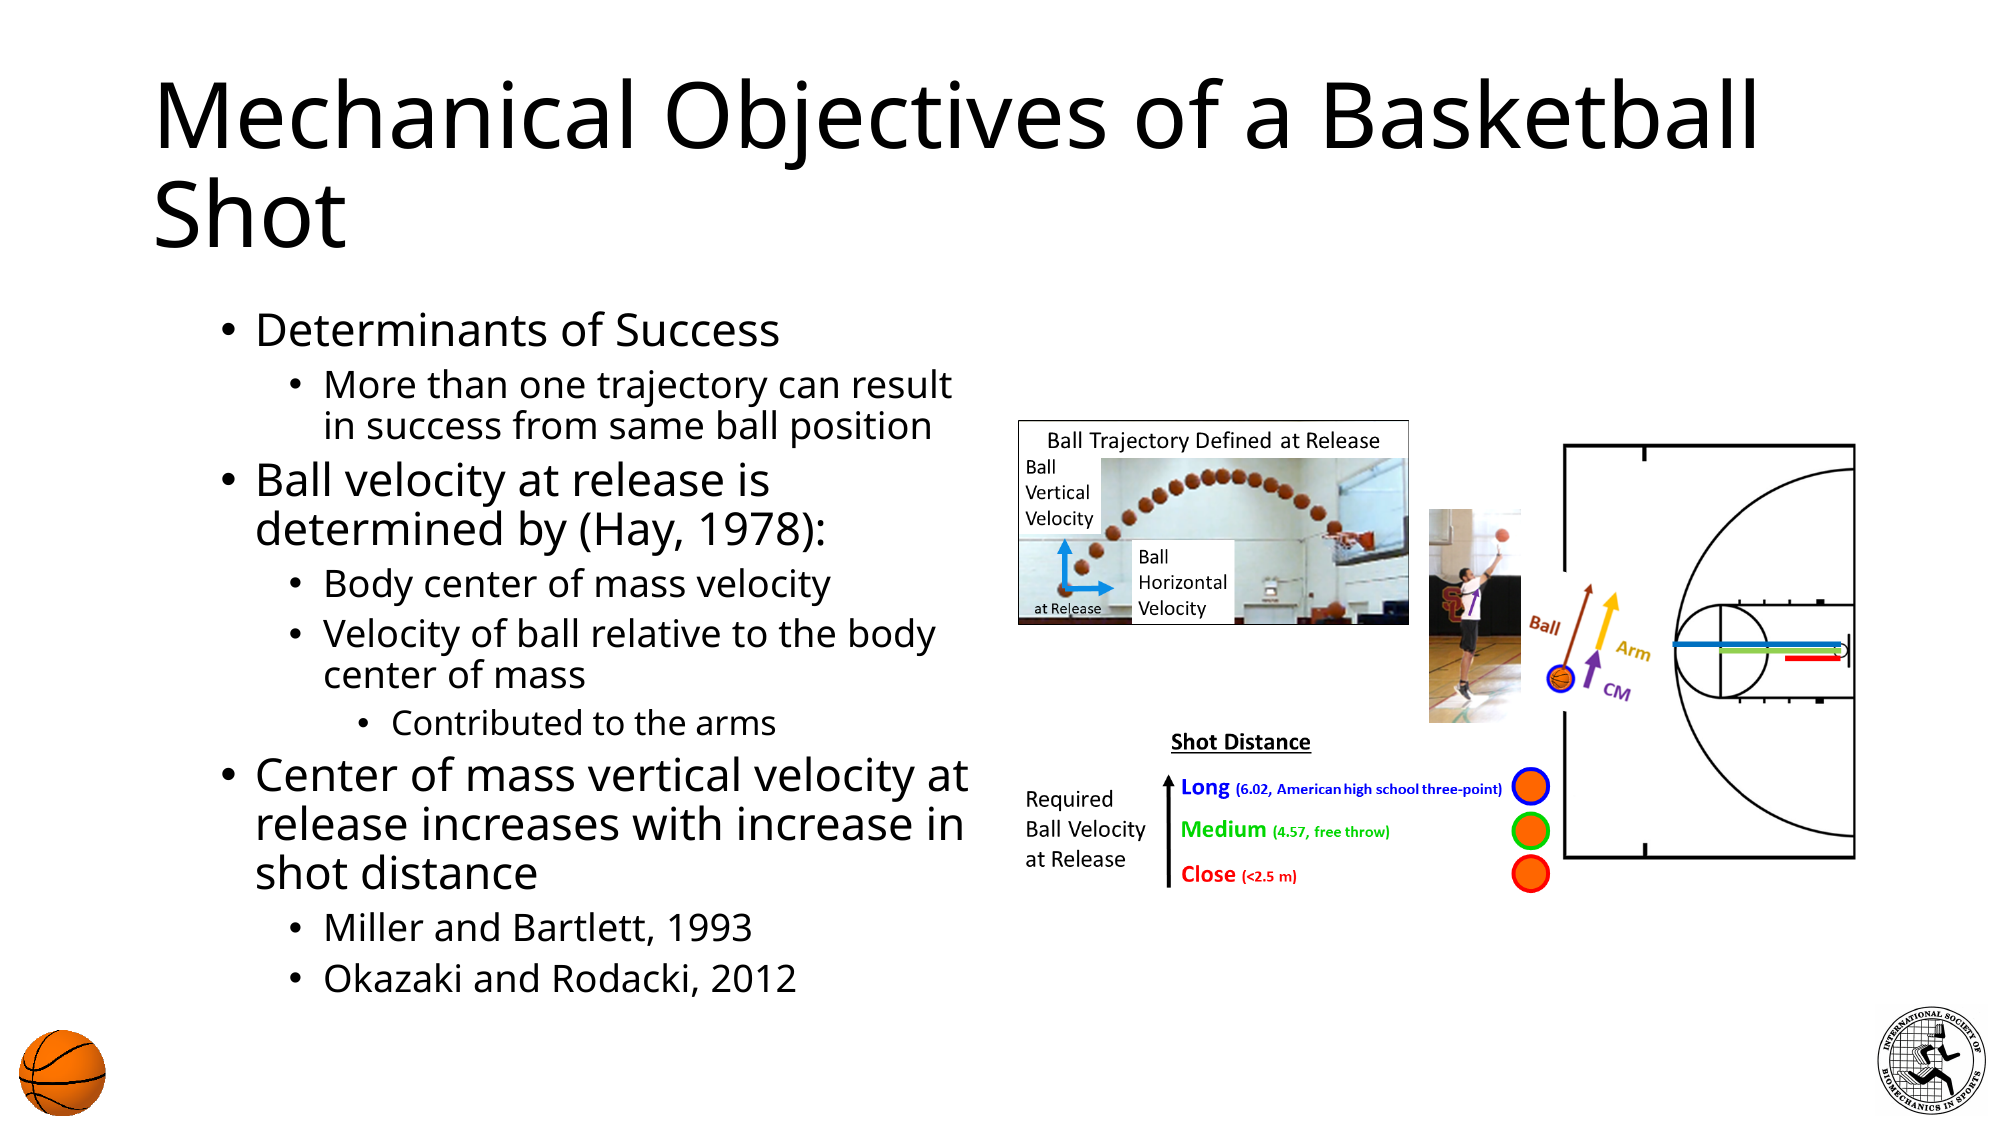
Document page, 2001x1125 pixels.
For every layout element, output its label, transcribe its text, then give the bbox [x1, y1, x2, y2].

picture [1875, 1004, 1988, 1116]
picture [19, 1030, 106, 1116]
title Mechanical Objectives of a Basketball Shot [137, 59, 1863, 278]
list Determinants of Success More than one trajectory can result in success from same ball position Ball velocity at release is determined by (Hay, 1978): Body center of mass velocity Velocity of ball relative to the body center of mass Contributed to the arms Center of mass vertical velocity at release increases with increase in shot distance Miller and Bartlett, 1993 Okazaki and Rodacki, 2012 [137, 299, 988, 1014]
picture [1012, 414, 1863, 894]
